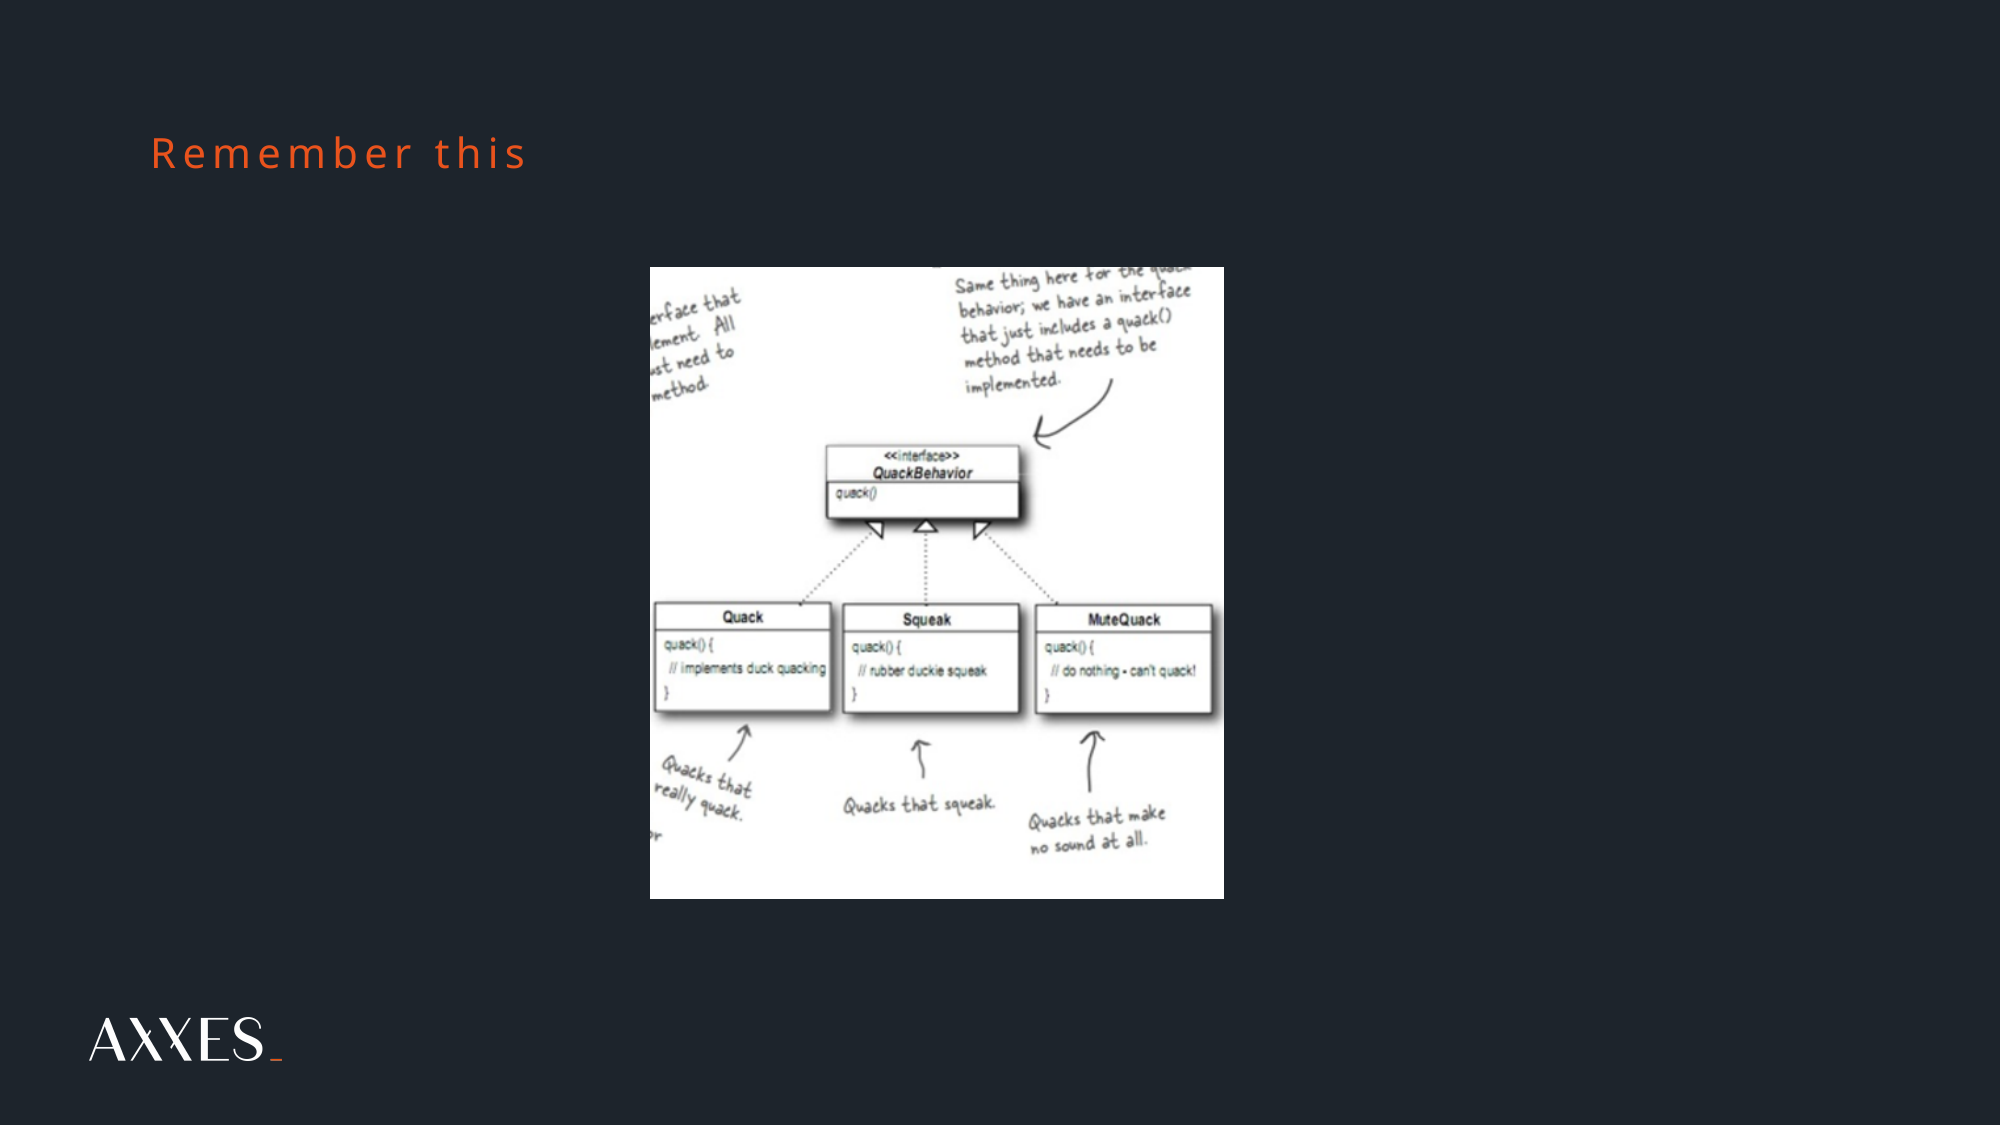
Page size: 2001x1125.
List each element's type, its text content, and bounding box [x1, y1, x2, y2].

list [650, 267, 1224, 899]
picture [89, 1017, 282, 1061]
title Remember this [135, 113, 781, 186]
